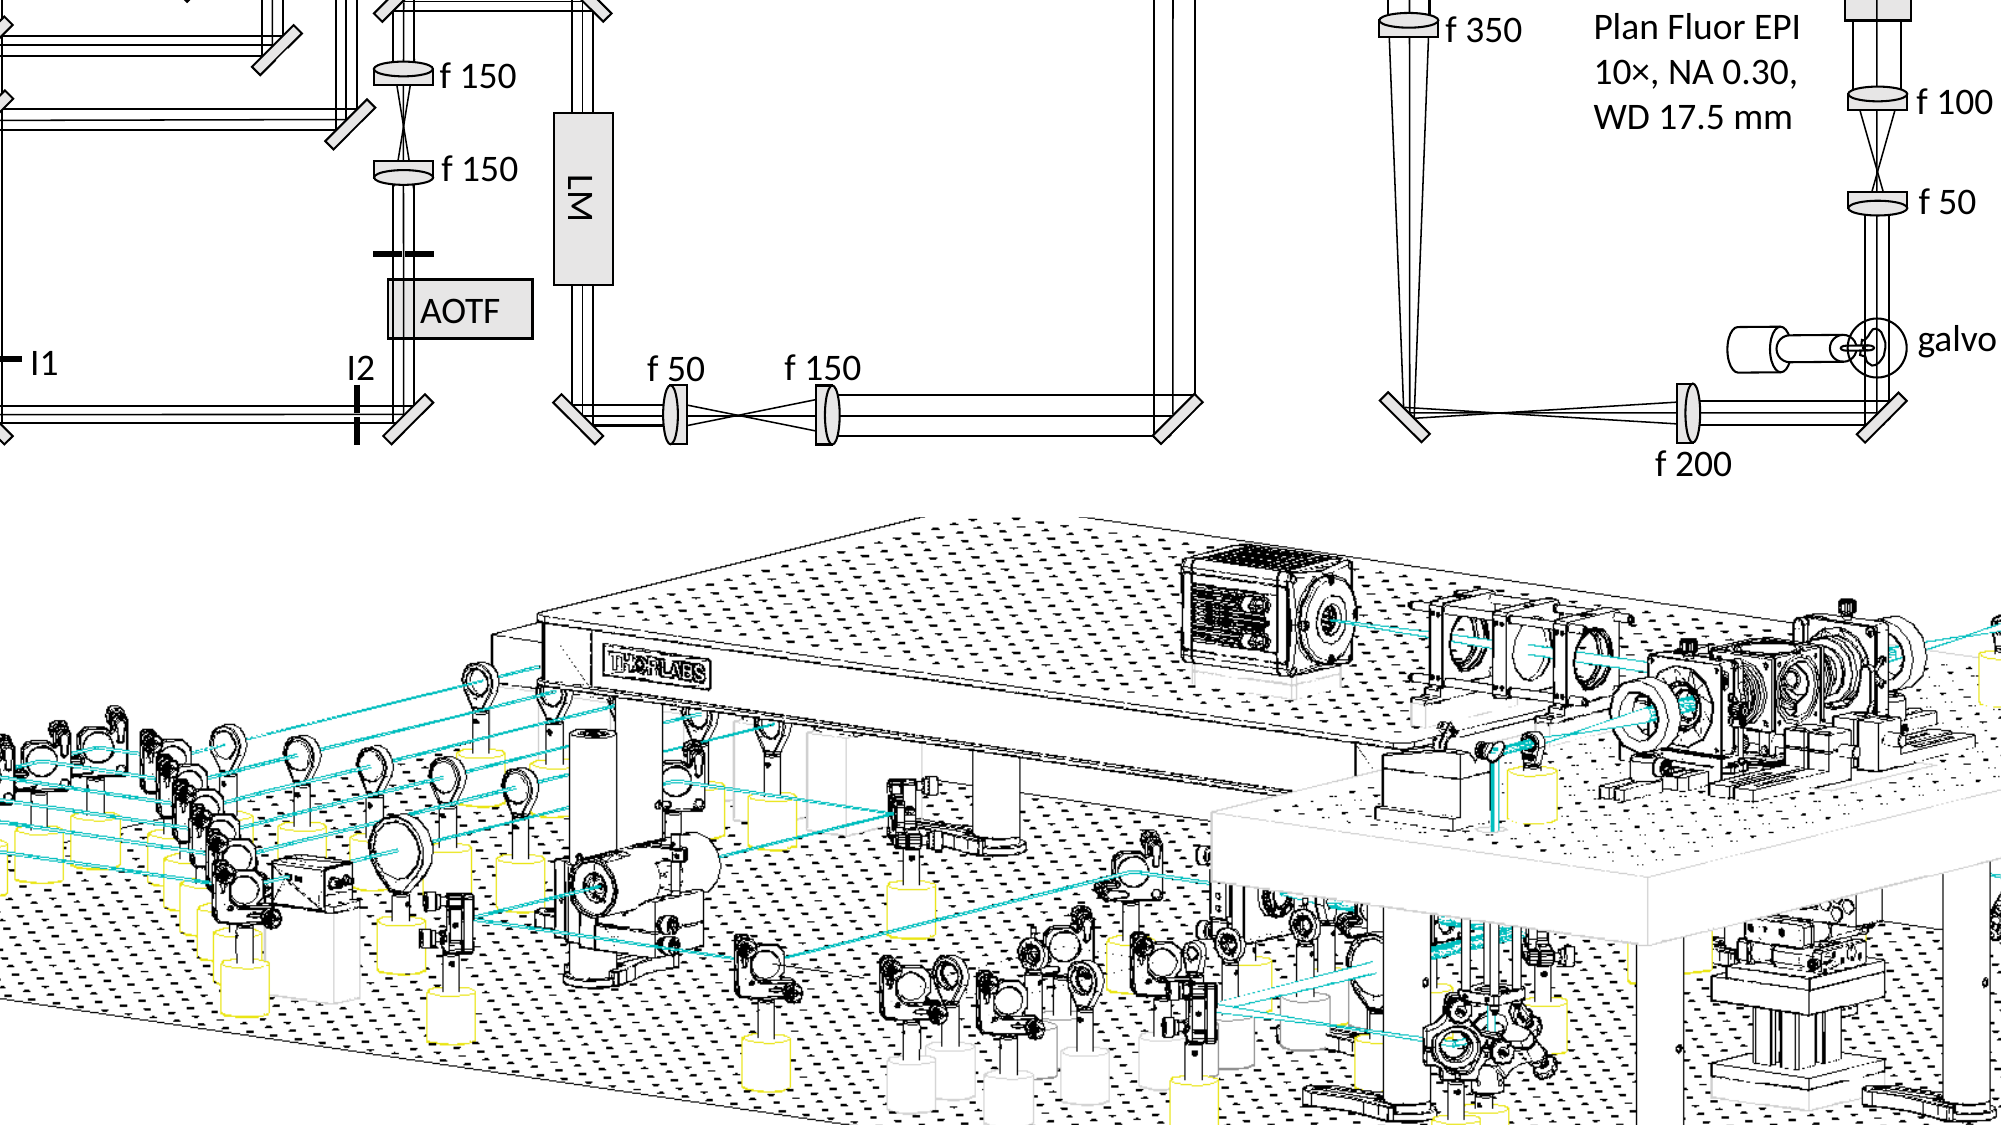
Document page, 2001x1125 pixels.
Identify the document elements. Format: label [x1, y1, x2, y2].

text_box [0, 0, 2000, 1125]
